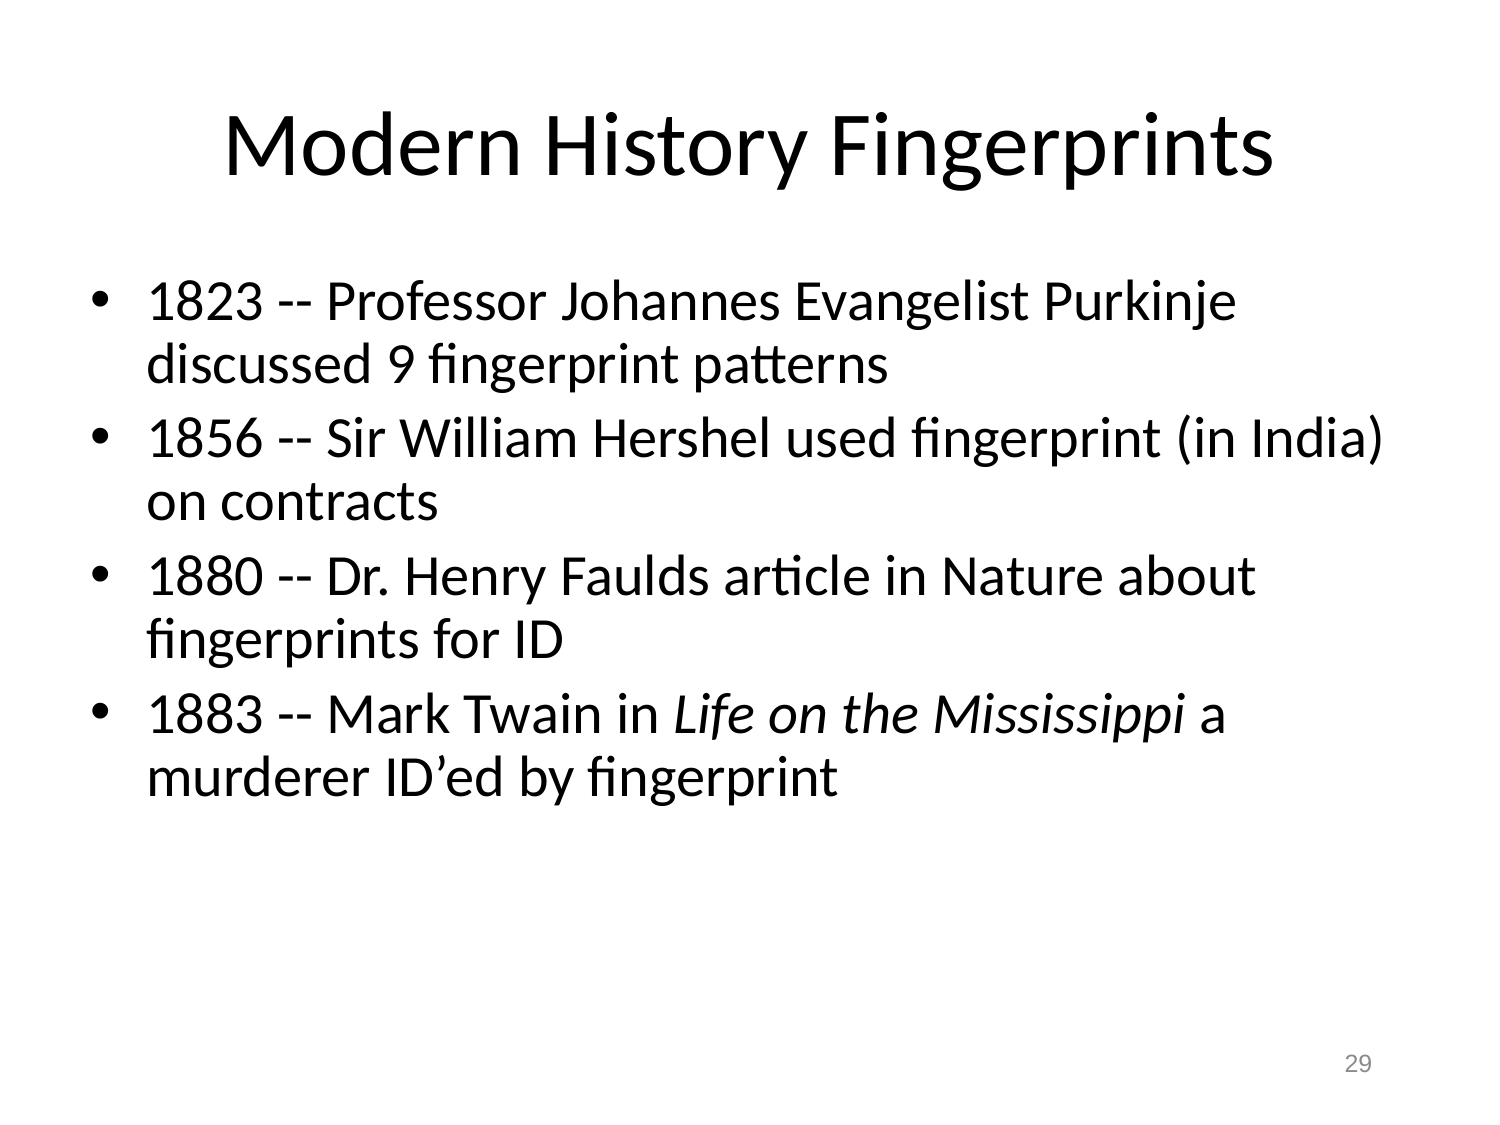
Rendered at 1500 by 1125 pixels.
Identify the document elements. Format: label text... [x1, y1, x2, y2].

title Modern History Fingerprints [74, 44, 1426, 233]
slide_number 29 [1074, 1025, 1388, 1100]
list 1823 -- Professor Johannes Evangelist Purkinje discussed 9 fingerprint patterns 1856 -- Sir William Hershel used fingerprint (in India) on contracts 1880 -- Dr. Henry Faulds article in Nature about fingerprints for ID 1883 -- Mark Twain in Life on the Mississippi a murderer ID’ed by fingerprint [74, 262, 1426, 1006]
